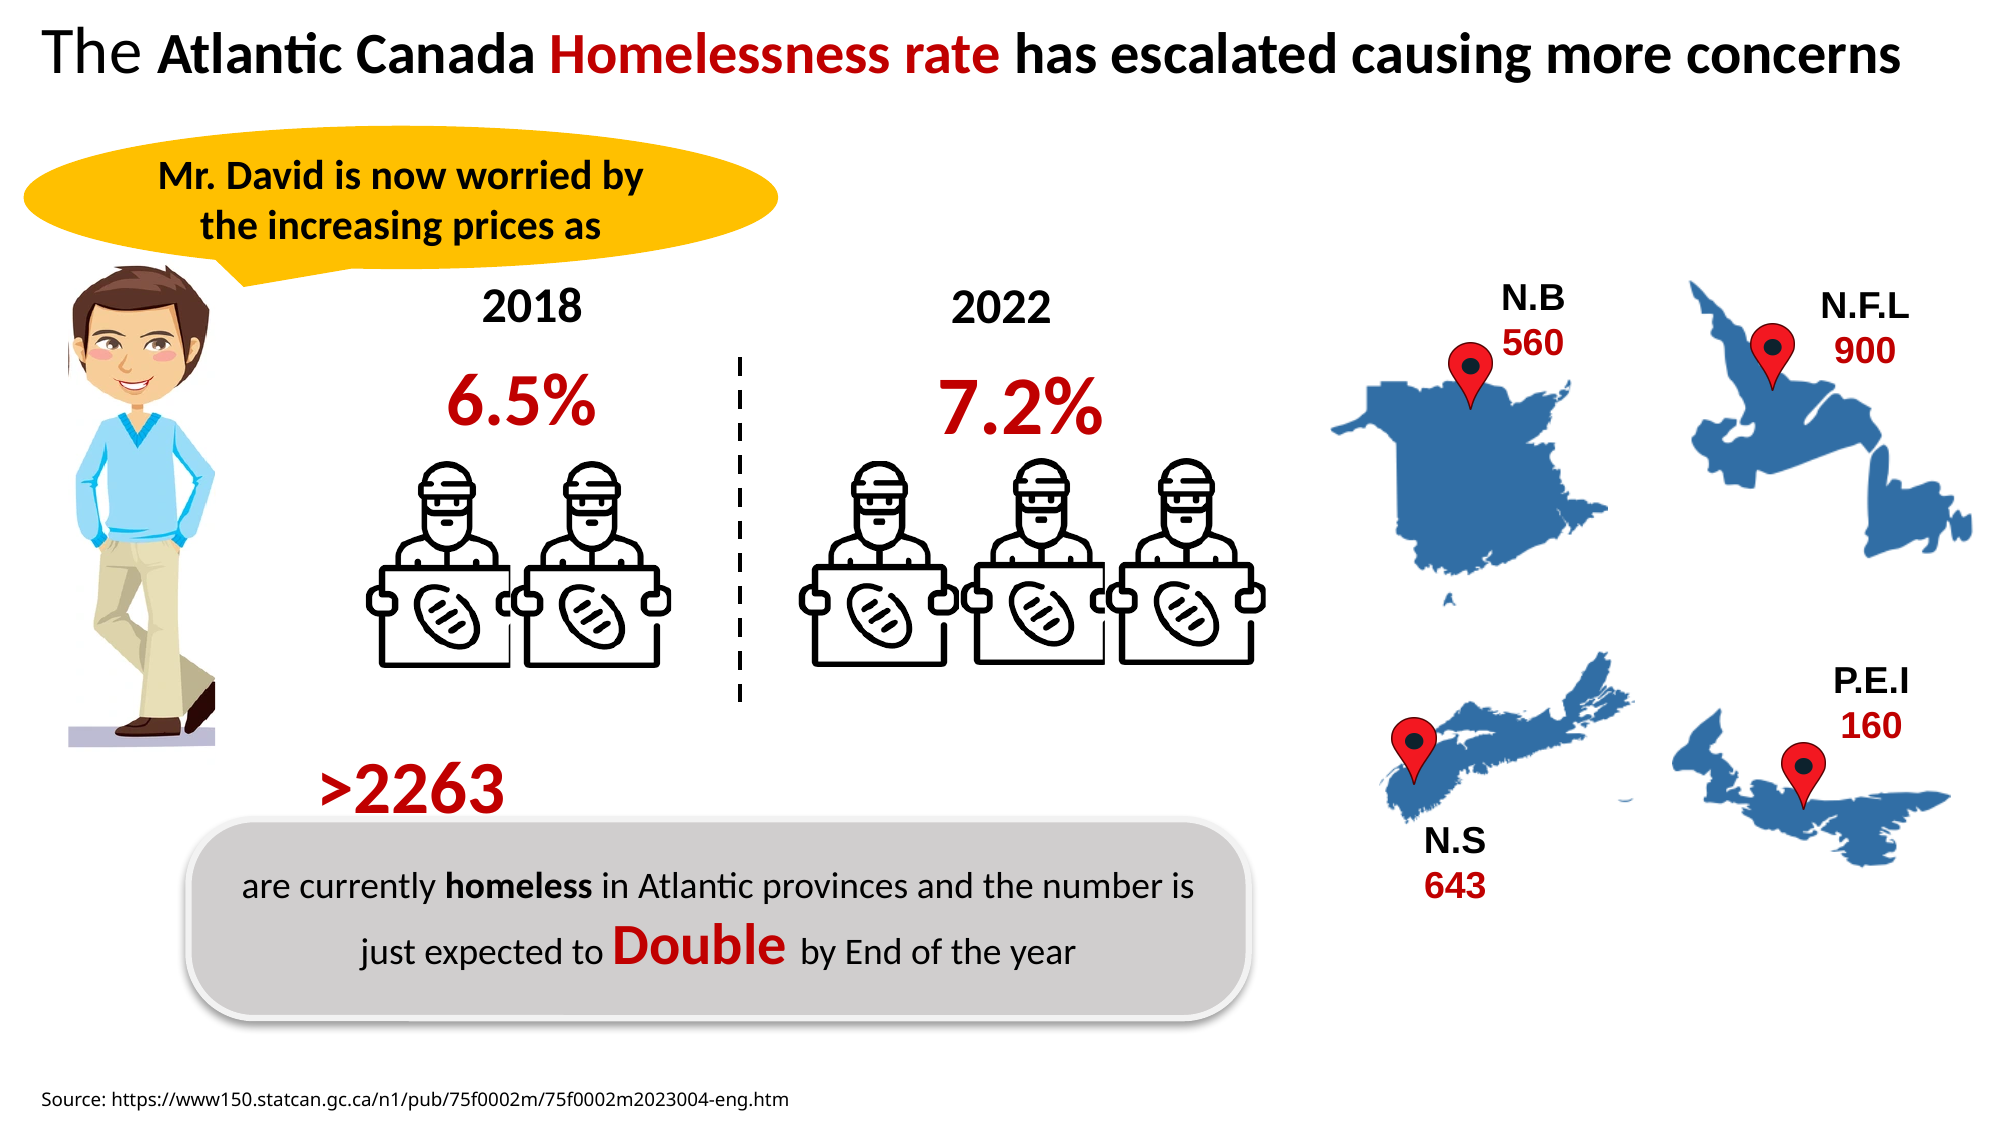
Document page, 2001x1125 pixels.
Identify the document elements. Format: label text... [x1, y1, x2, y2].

picture [68, 246, 216, 765]
picture [1329, 342, 1635, 866]
text_box Source: https://www150.statcan.gc.ca/n1/pub/75f0002m/75f0002m2023004-eng.htm [26, 1080, 1941, 1118]
text_box 2022 [936, 265, 1067, 341]
text_box 6.5% [431, 342, 613, 448]
text_box N.S 643 [1397, 874, 1513, 914]
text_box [188, 730, 1249, 1019]
text_box Mr. David is now worried by the increasing prices as [23, 125, 779, 288]
text_box N.B 560 [1485, 265, 1581, 351]
picture [1672, 648, 1951, 928]
picture [365, 461, 672, 668]
text_box 7.2% [922, 343, 1120, 459]
picture [1686, 275, 1976, 565]
picture [797, 458, 1266, 667]
title The Atlantic Canada Homelessness rate has escalated causing more concerns [26, 9, 1974, 95]
text_box 2018 [466, 265, 598, 340]
